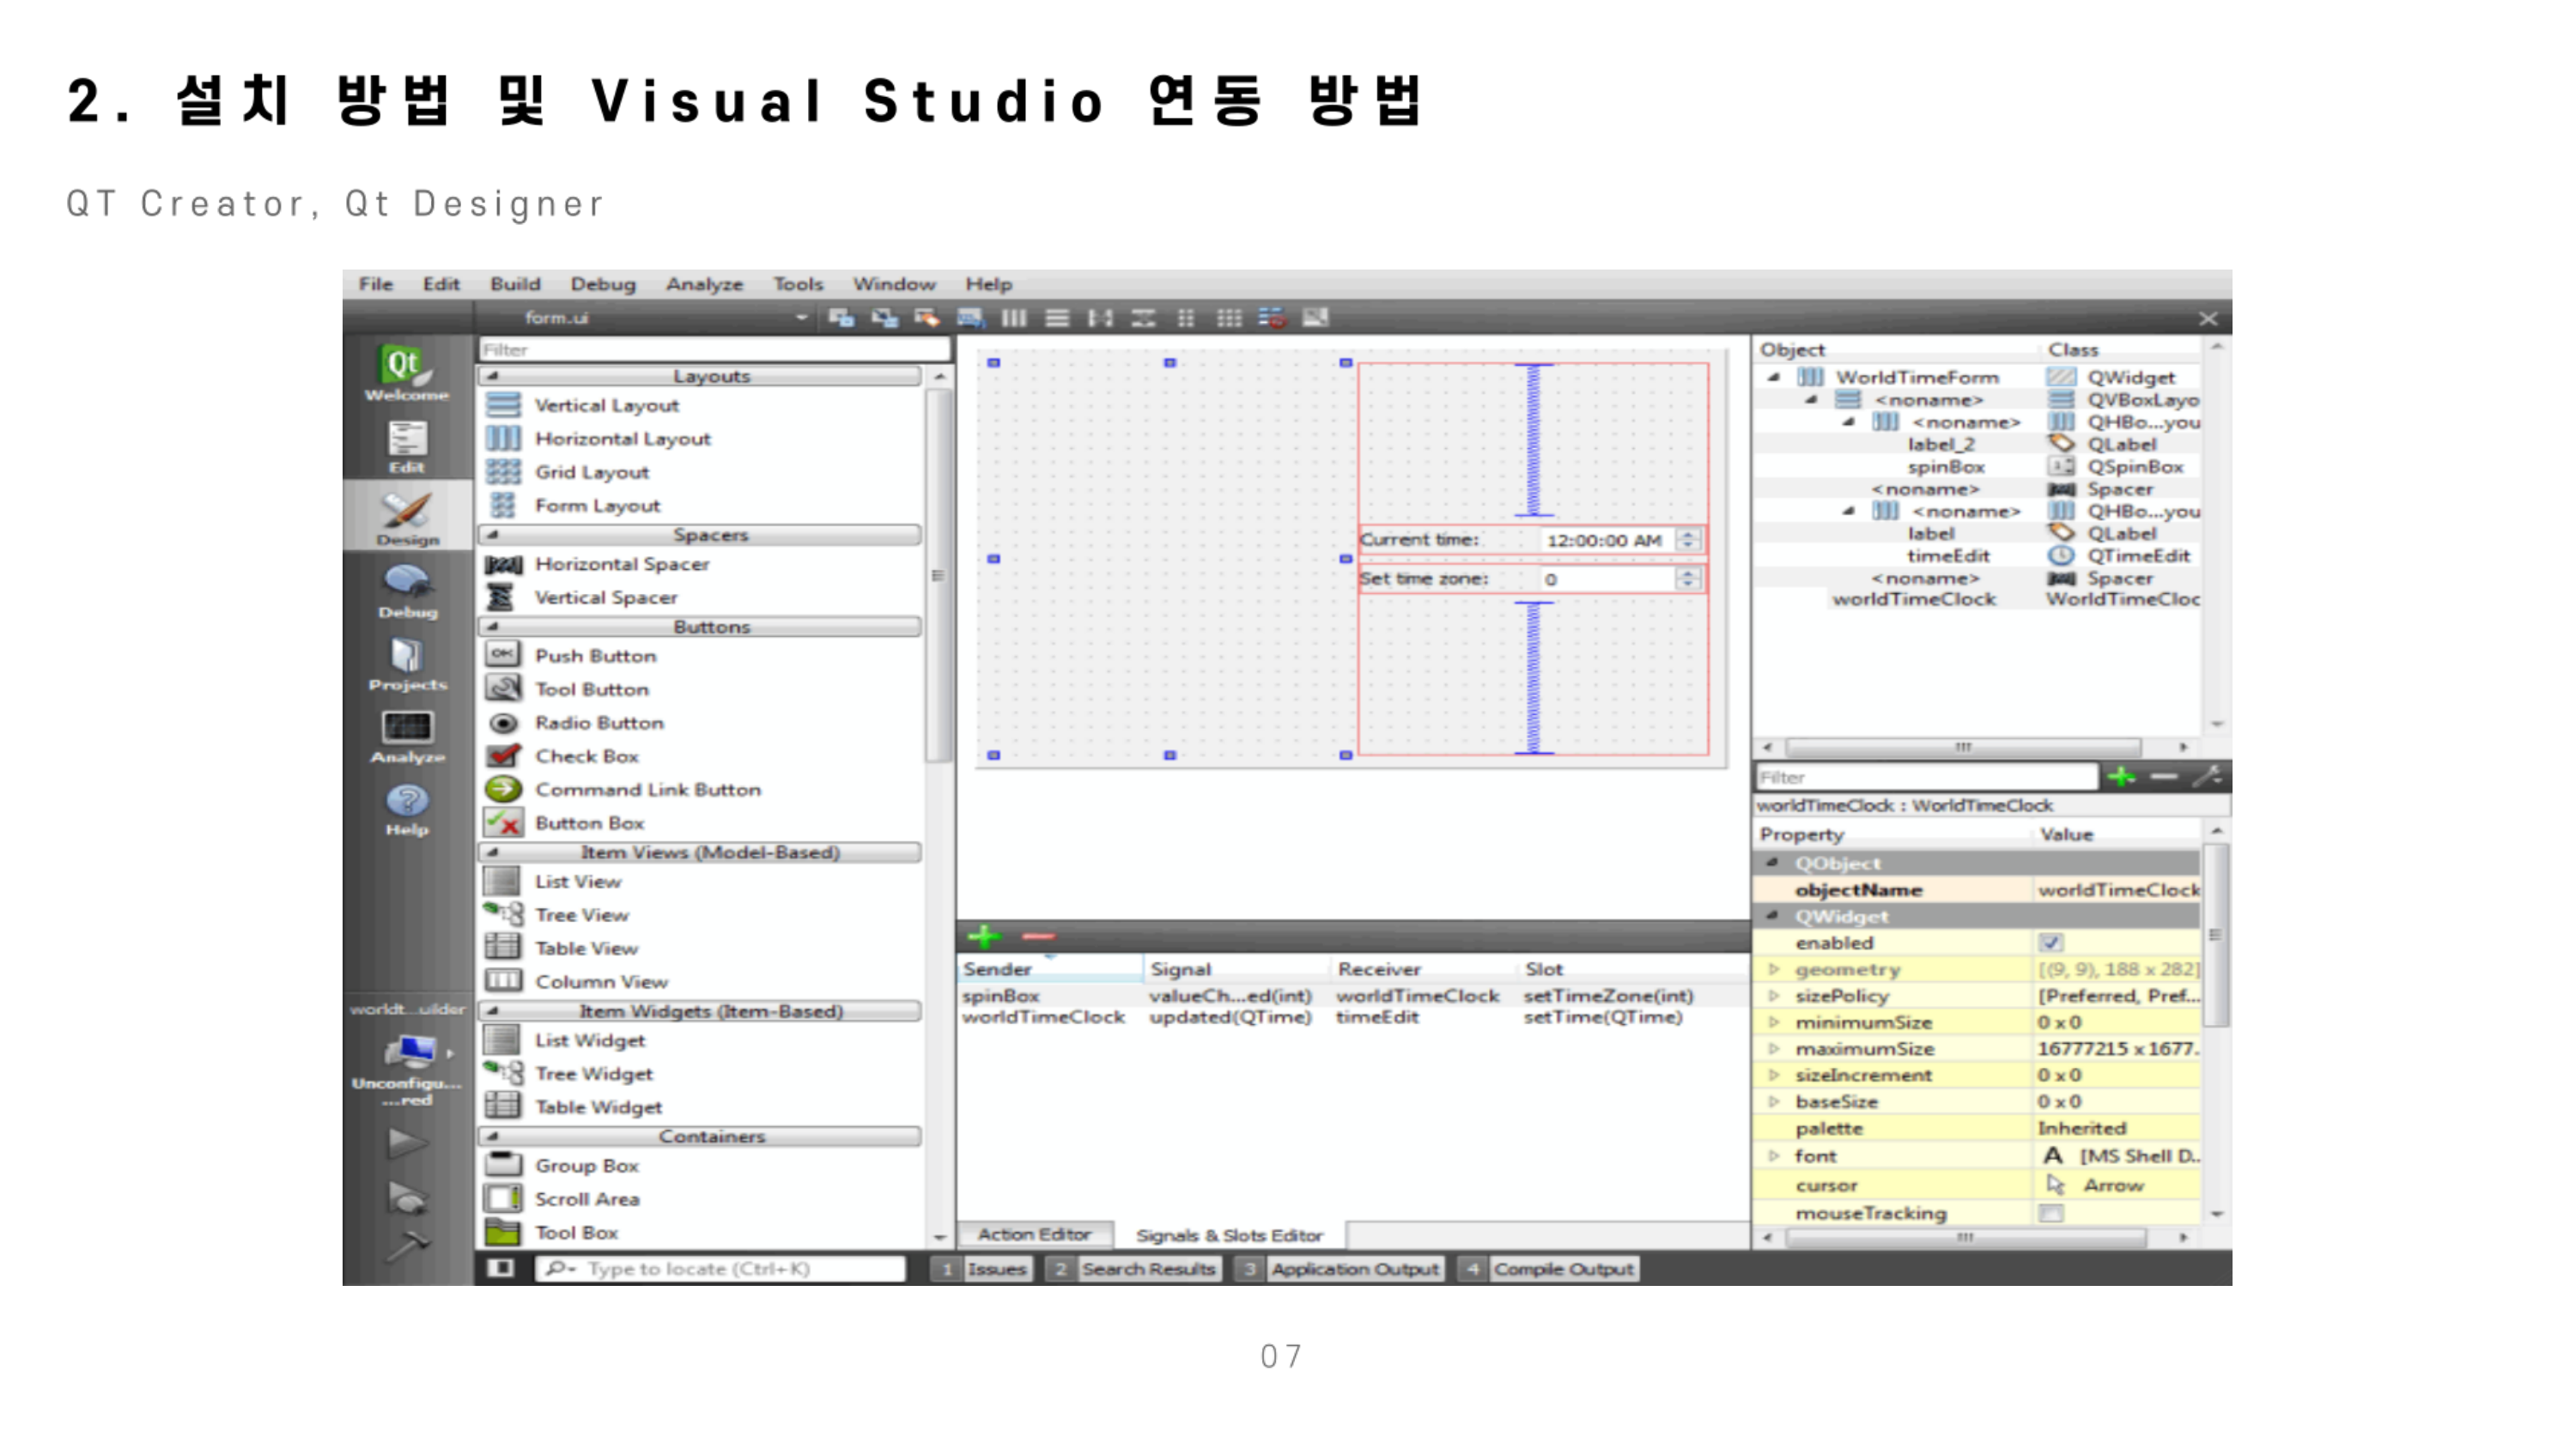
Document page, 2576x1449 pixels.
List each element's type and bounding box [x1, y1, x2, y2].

picture [843, 1331, 1316, 1390]
picture [61, 173, 642, 239]
text_box [343, 270, 2233, 1286]
picture [58, 53, 1449, 162]
